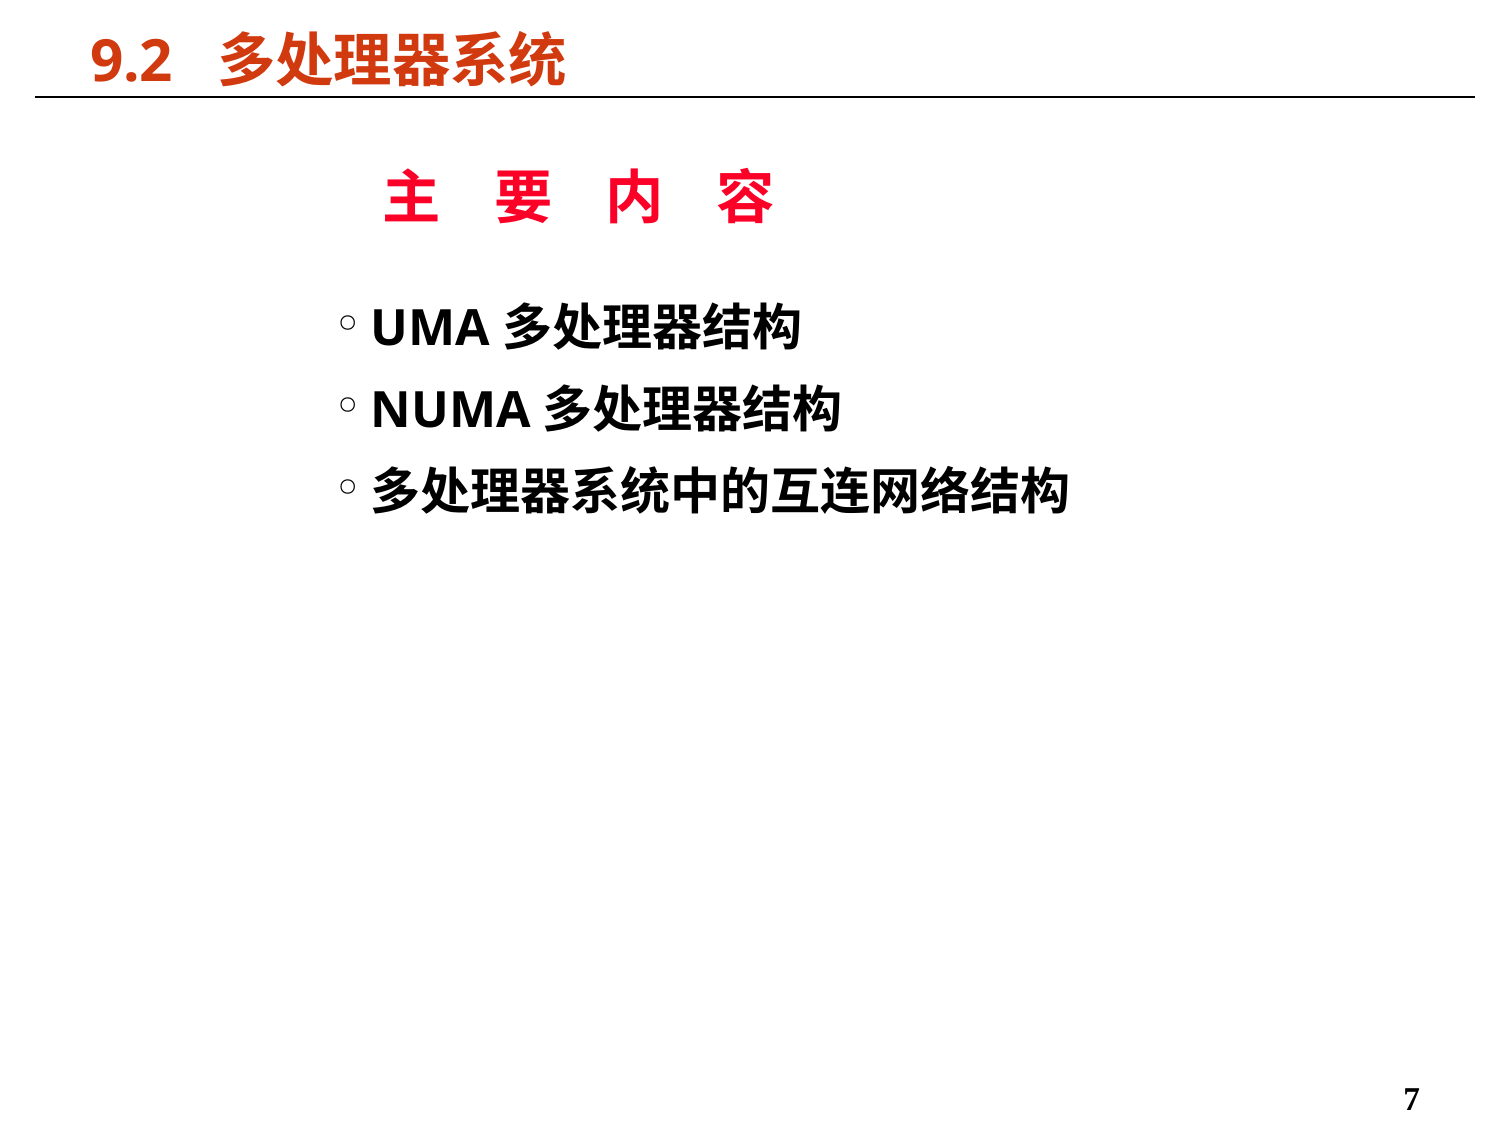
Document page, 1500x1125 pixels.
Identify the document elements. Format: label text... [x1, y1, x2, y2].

list UMA多处理器结构 NUMA多处理器结构 多处理器系统中的互连网络结构 [326, 279, 1202, 700]
title 9.2 多处理器系统 [79, 28, 1449, 98]
text_box 主 要 内 容 [368, 152, 937, 238]
